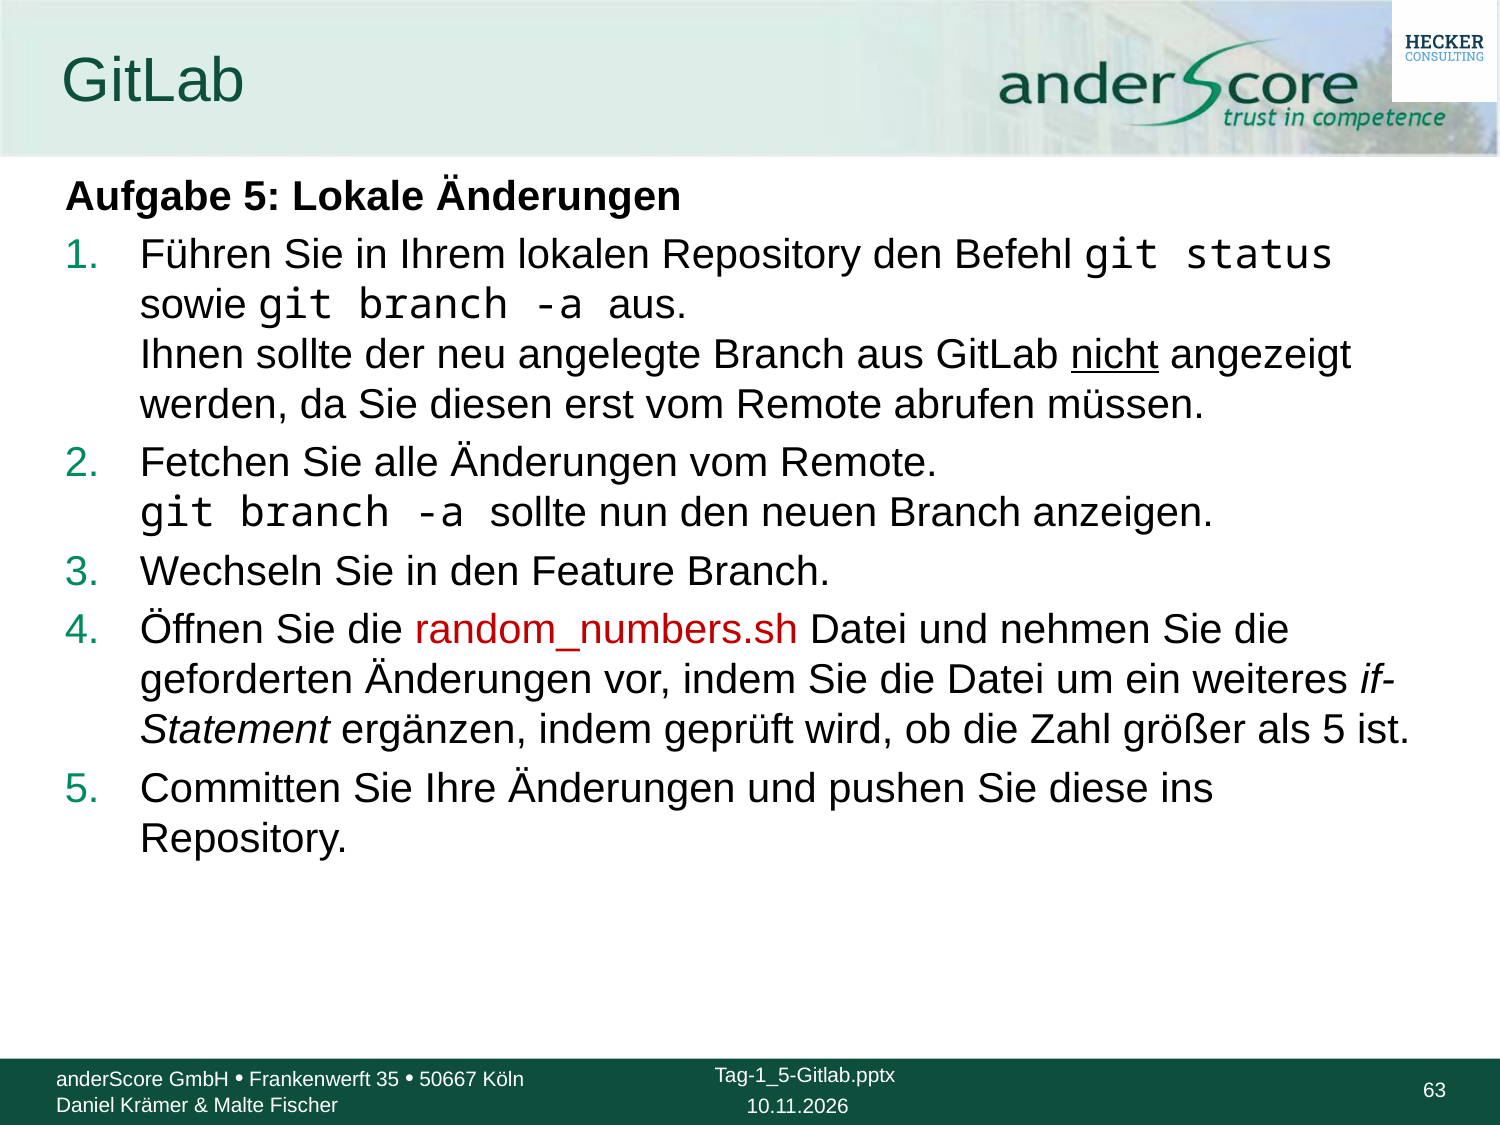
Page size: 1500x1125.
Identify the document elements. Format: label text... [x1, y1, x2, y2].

picture [0, 0, 1500, 157]
title GitLab [46, 23, 975, 140]
list Aufgabe 5: Lokale Änderungen Führen Sie in Ihrem lokalen Repository den Befehl git status sowie git branch -a aus. Ihnen sollte der neu angelegte Branch aus GitLab nicht angezeigt werden, da Sie diesen erst vom Remote abrufen müssen. Fetchen Sie alle Änderungen vom Remote. git branch -a sollte nun den neuen Branch anzeigen. Wechseln Sie in den Feature Branch. Öffnen Sie die random_numbers.sh Datei und nehmen Sie die geforderten Änderungen vor, indem Sie die Datei um ein weiteres if-Statement ergänzen, indem geprüft wird, ob die Zahl größer als 5 ist. Committen Sie Ihre Änderungen und pushen Sie diese ins Repository. [49, 160, 1447, 1047]
